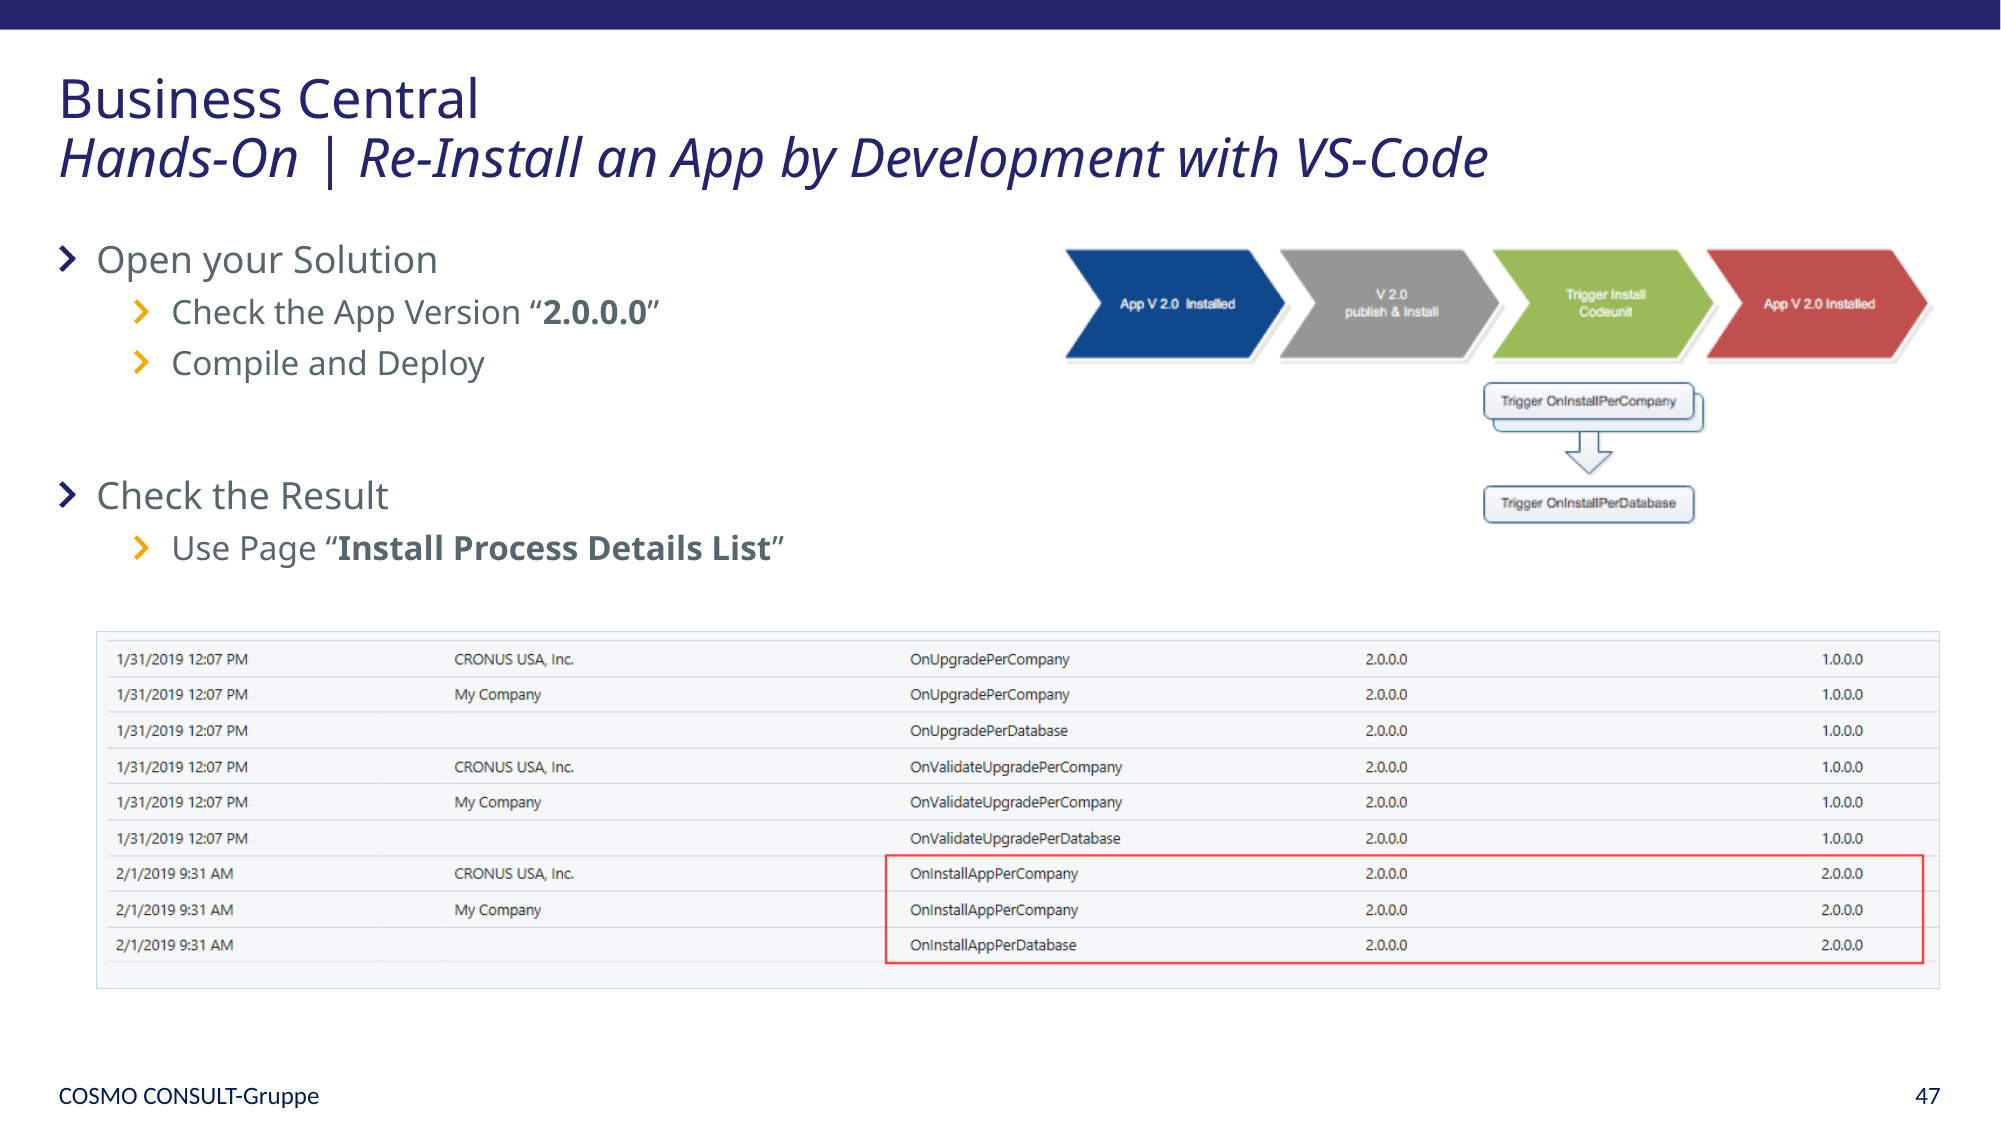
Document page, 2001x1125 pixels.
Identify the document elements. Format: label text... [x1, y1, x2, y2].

picture [1041, 212, 1940, 563]
picture [134, 299, 149, 324]
list Open your Solution Check the App Version “2.0.0.0” Compile and Deploy Check the Result Use Page “Install Process Details List” [58, 235, 1941, 1040]
picture [59, 481, 76, 508]
title Business Central Hands-On | Re-Install an App by Development with VS-Code [59, 59, 1940, 189]
picture [59, 245, 76, 272]
picture [134, 535, 149, 560]
picture [134, 350, 149, 374]
picture [96, 631, 1940, 989]
